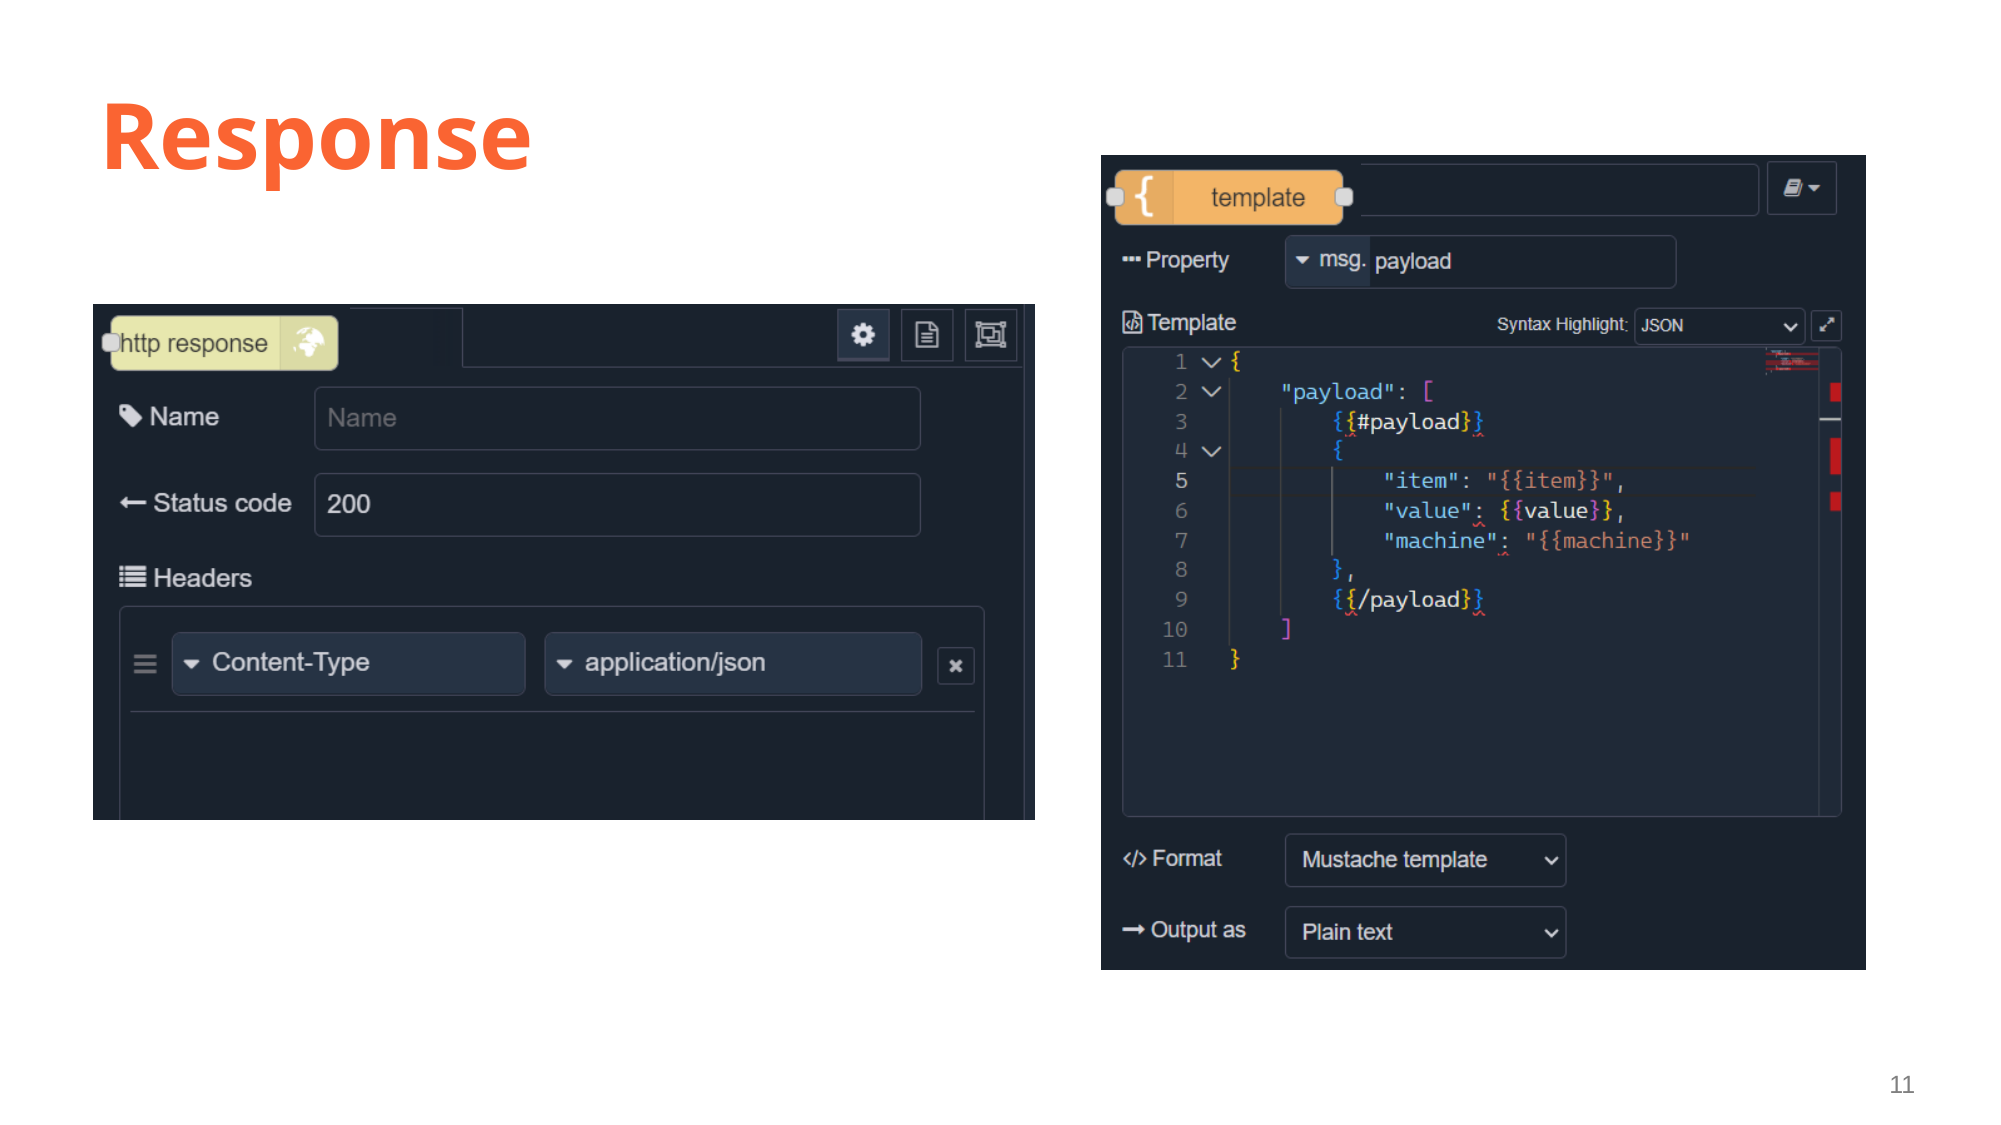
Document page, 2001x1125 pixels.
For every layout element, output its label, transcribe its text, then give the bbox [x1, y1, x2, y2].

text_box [1101, 155, 1866, 970]
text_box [93, 304, 1035, 820]
title Response [84, 49, 1916, 233]
slide_number 11 [1815, 1061, 1916, 1107]
